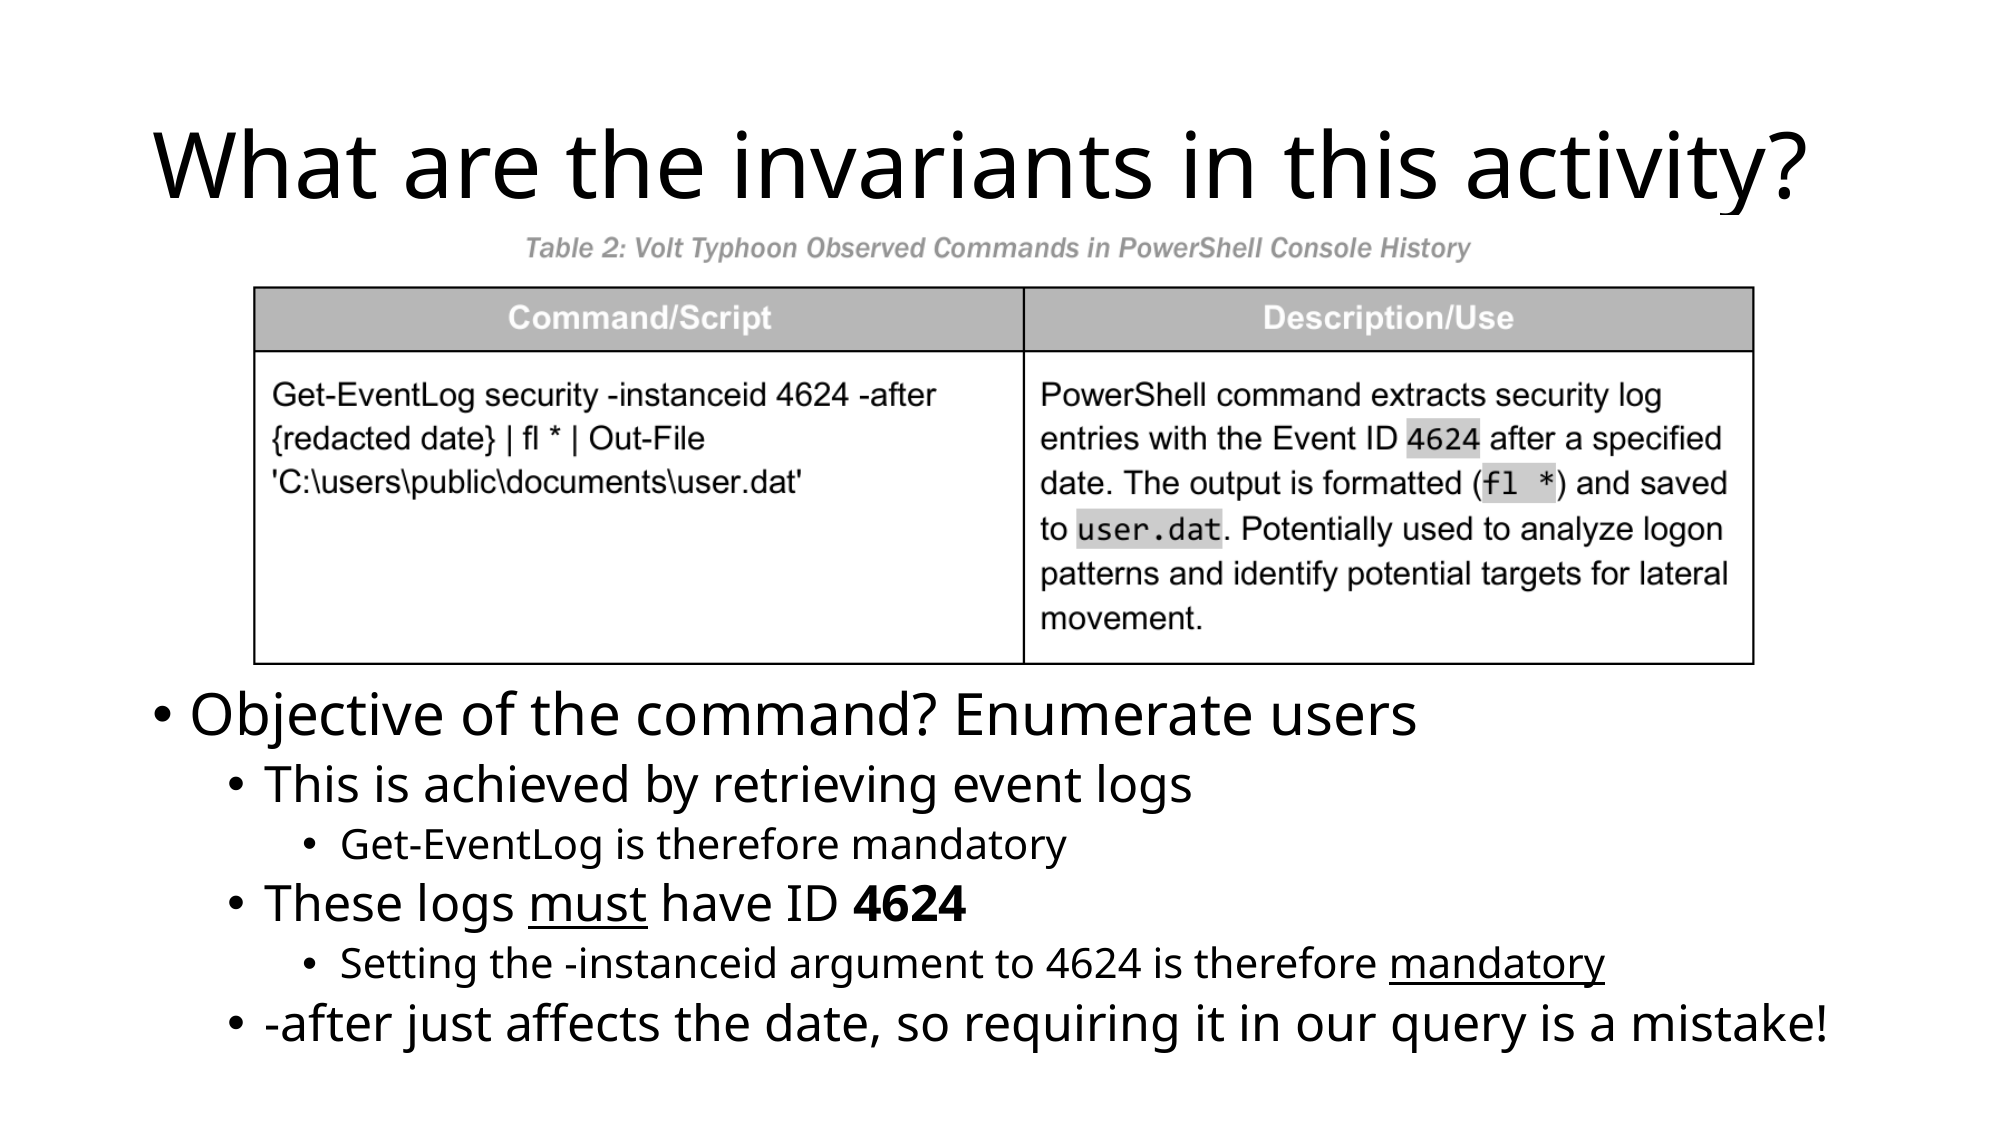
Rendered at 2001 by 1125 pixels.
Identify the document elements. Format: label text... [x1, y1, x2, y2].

title What are the invariants in this activity? [137, 59, 1863, 278]
list Objective of the command? Enumerate users This is achieved by retrieving event logs Get-EventLog is therefore mandatory These logs must have ID 4624 Setting the -instanceid argument to 4624 is therefore mandatory -after just affects the date, so requiring it in our query is a mistake! [137, 678, 1863, 1089]
picture [241, 214, 1759, 665]
